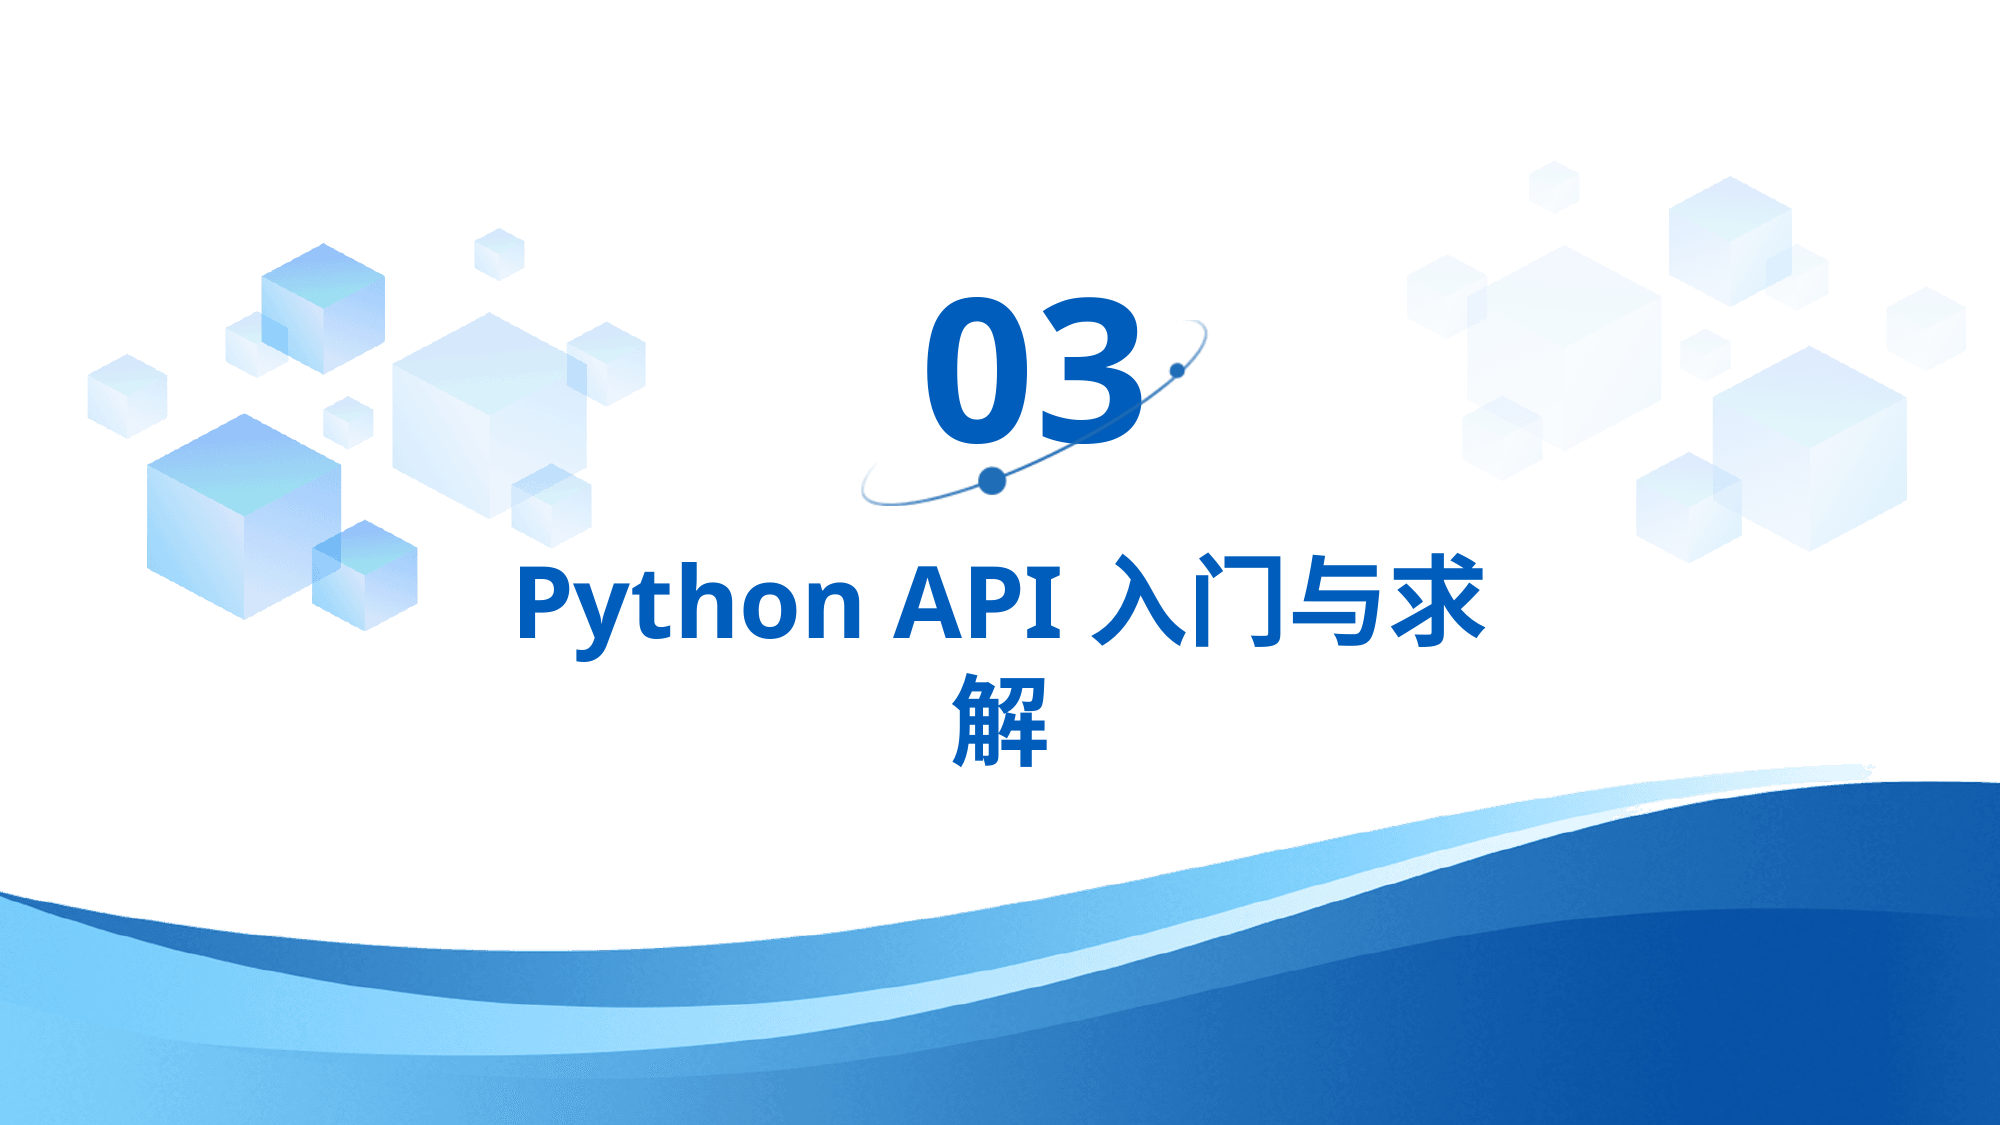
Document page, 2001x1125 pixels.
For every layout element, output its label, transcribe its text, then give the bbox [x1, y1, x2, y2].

picture [87, 195, 646, 631]
picture [0, 764, 2000, 1125]
picture [861, 319, 1209, 506]
text_box Python API入门与求解 [447, 531, 1553, 764]
picture [1407, 127, 1966, 563]
text_box 03 [646, 235, 1407, 490]
